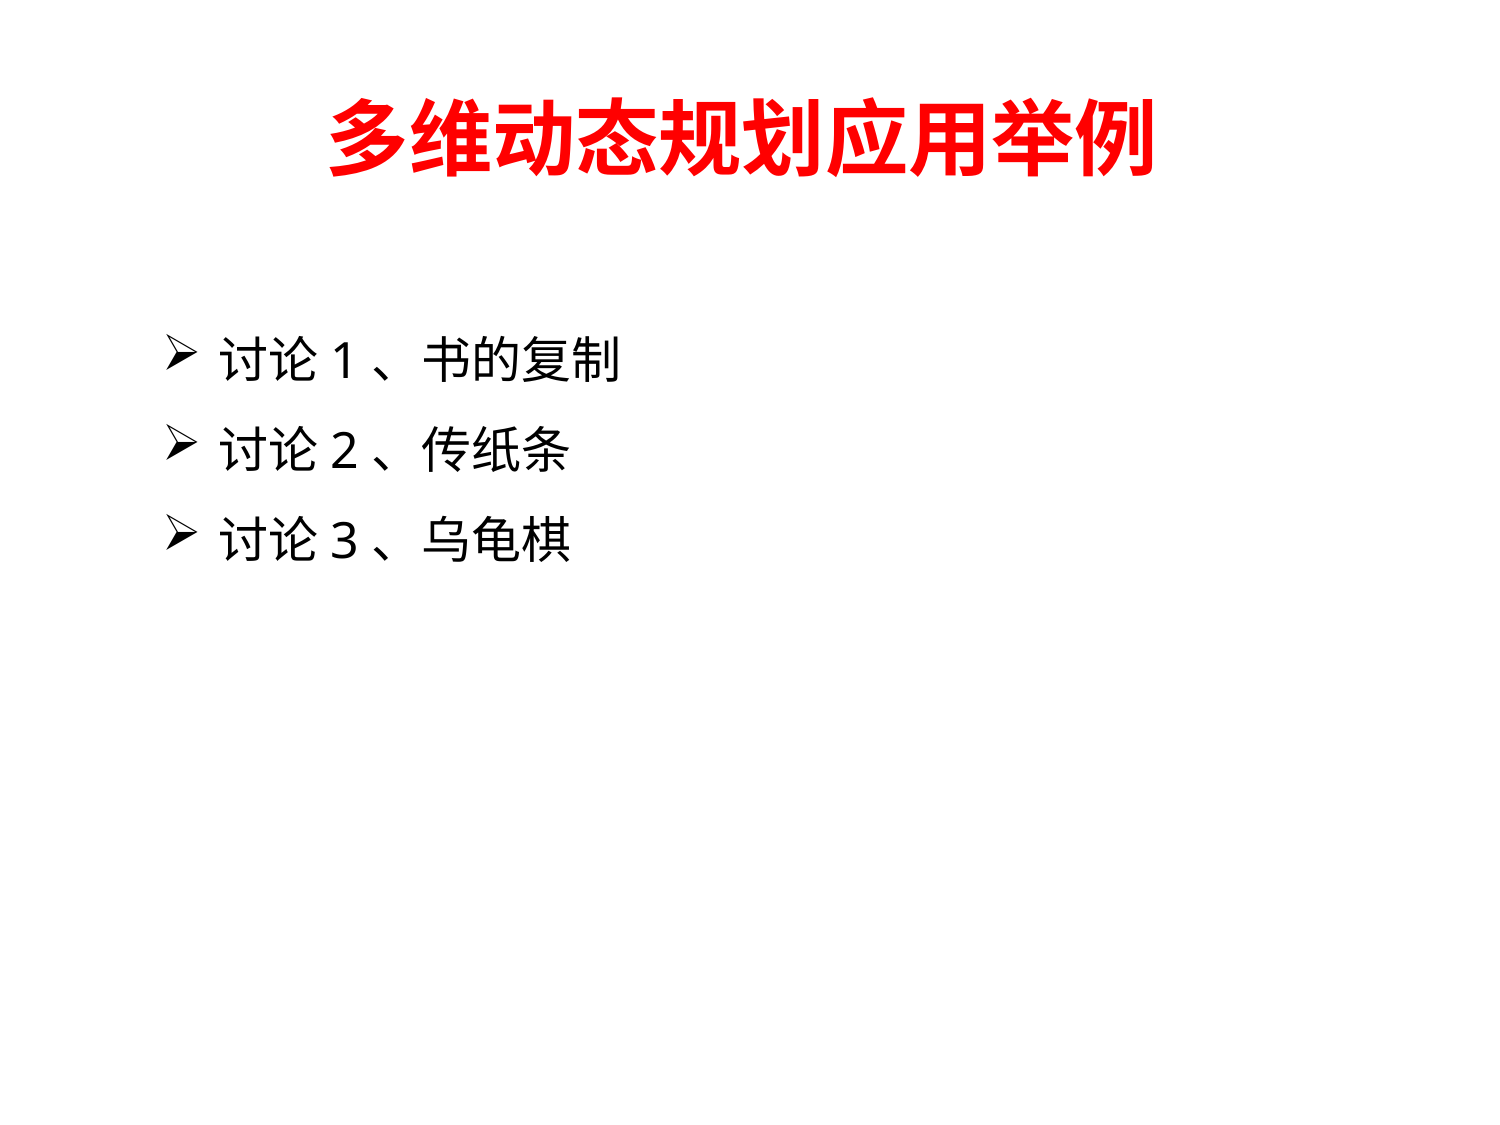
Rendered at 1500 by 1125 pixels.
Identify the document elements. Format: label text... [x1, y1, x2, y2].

title 多维动态规划应用举例 [76, 42, 1427, 231]
list 讨论1、书的复制 讨论2、传纸条 讨论3、乌龟棋 [147, 290, 1306, 1012]
